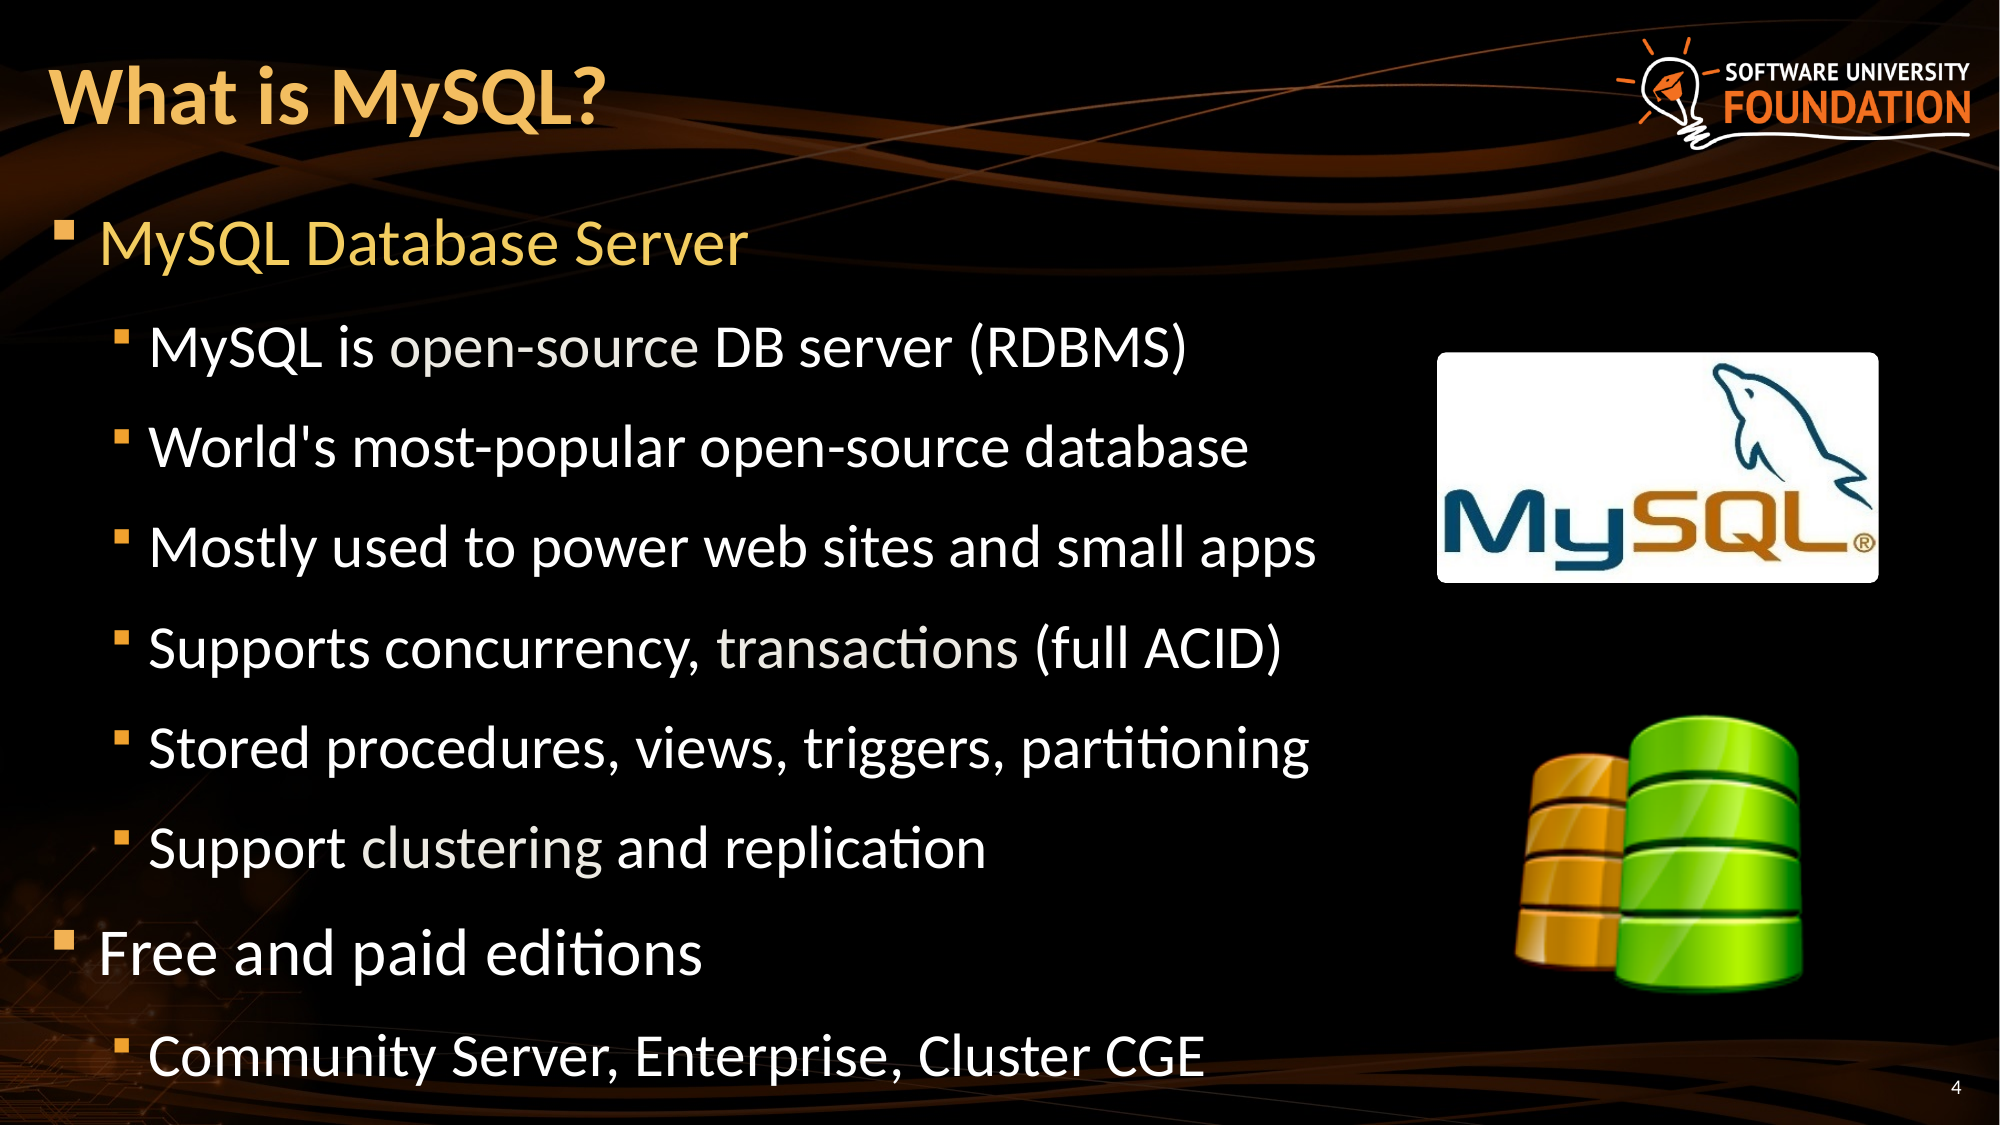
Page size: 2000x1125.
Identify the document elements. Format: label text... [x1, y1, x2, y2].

list MySQL Database Server MySQL is open-source DB server (RDBMS) World's most-popular open-source database Mostly used to power web sites and small apps Supports concurrency, transactions (full ACID) Stored procedures, views, triggers, partitioning Support clustering and replication Free and paid editions Community Server, Enterprise, Cluster CGE [31, 188, 1968, 1103]
picture [0, 0, 2000, 1125]
title What is MySQL? [30, 6, 1602, 189]
